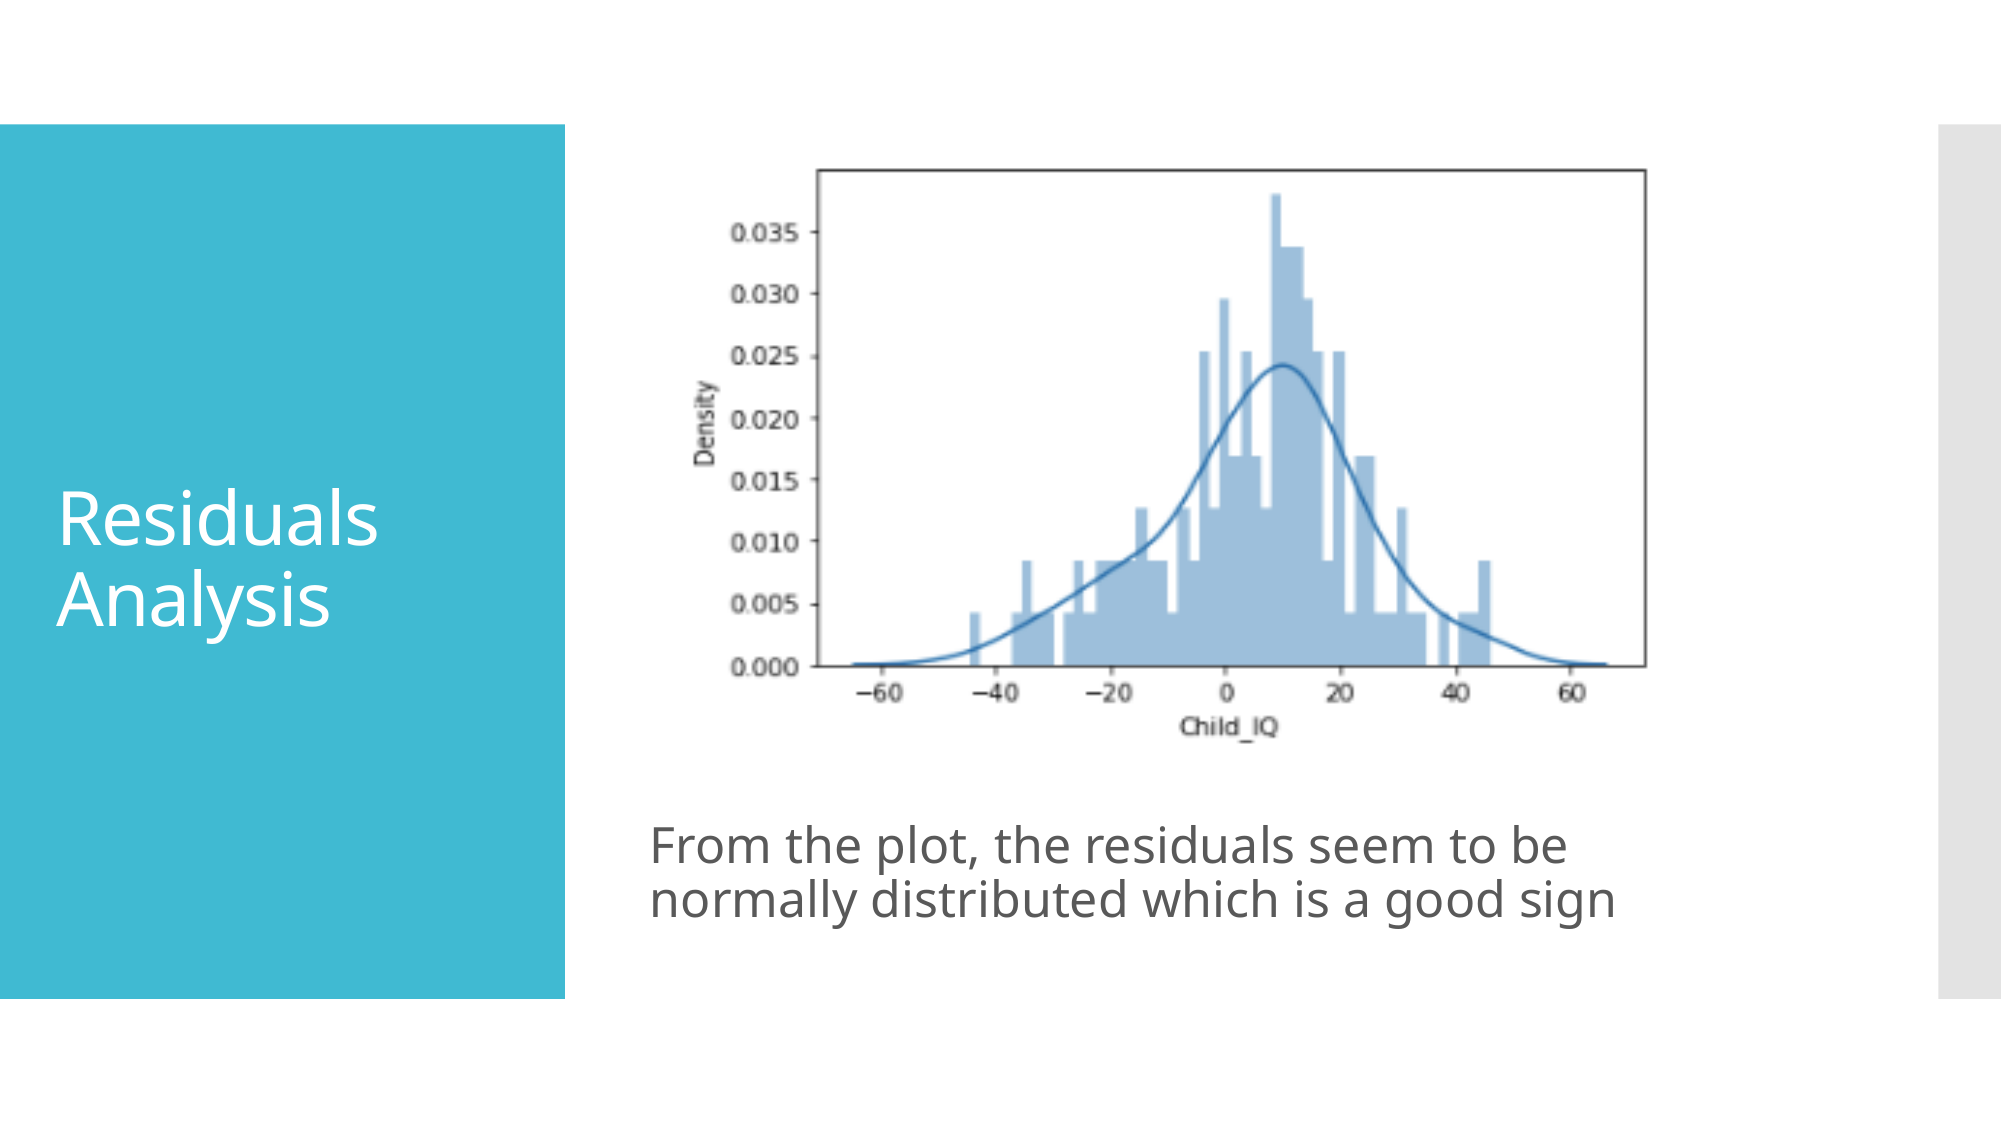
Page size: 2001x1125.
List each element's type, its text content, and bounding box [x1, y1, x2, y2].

picture [657, 143, 1768, 768]
title Residuals Analysis [41, 184, 525, 940]
list From the plot, the residuals seem to be normally distributed which is a good sign [634, 767, 1745, 982]
